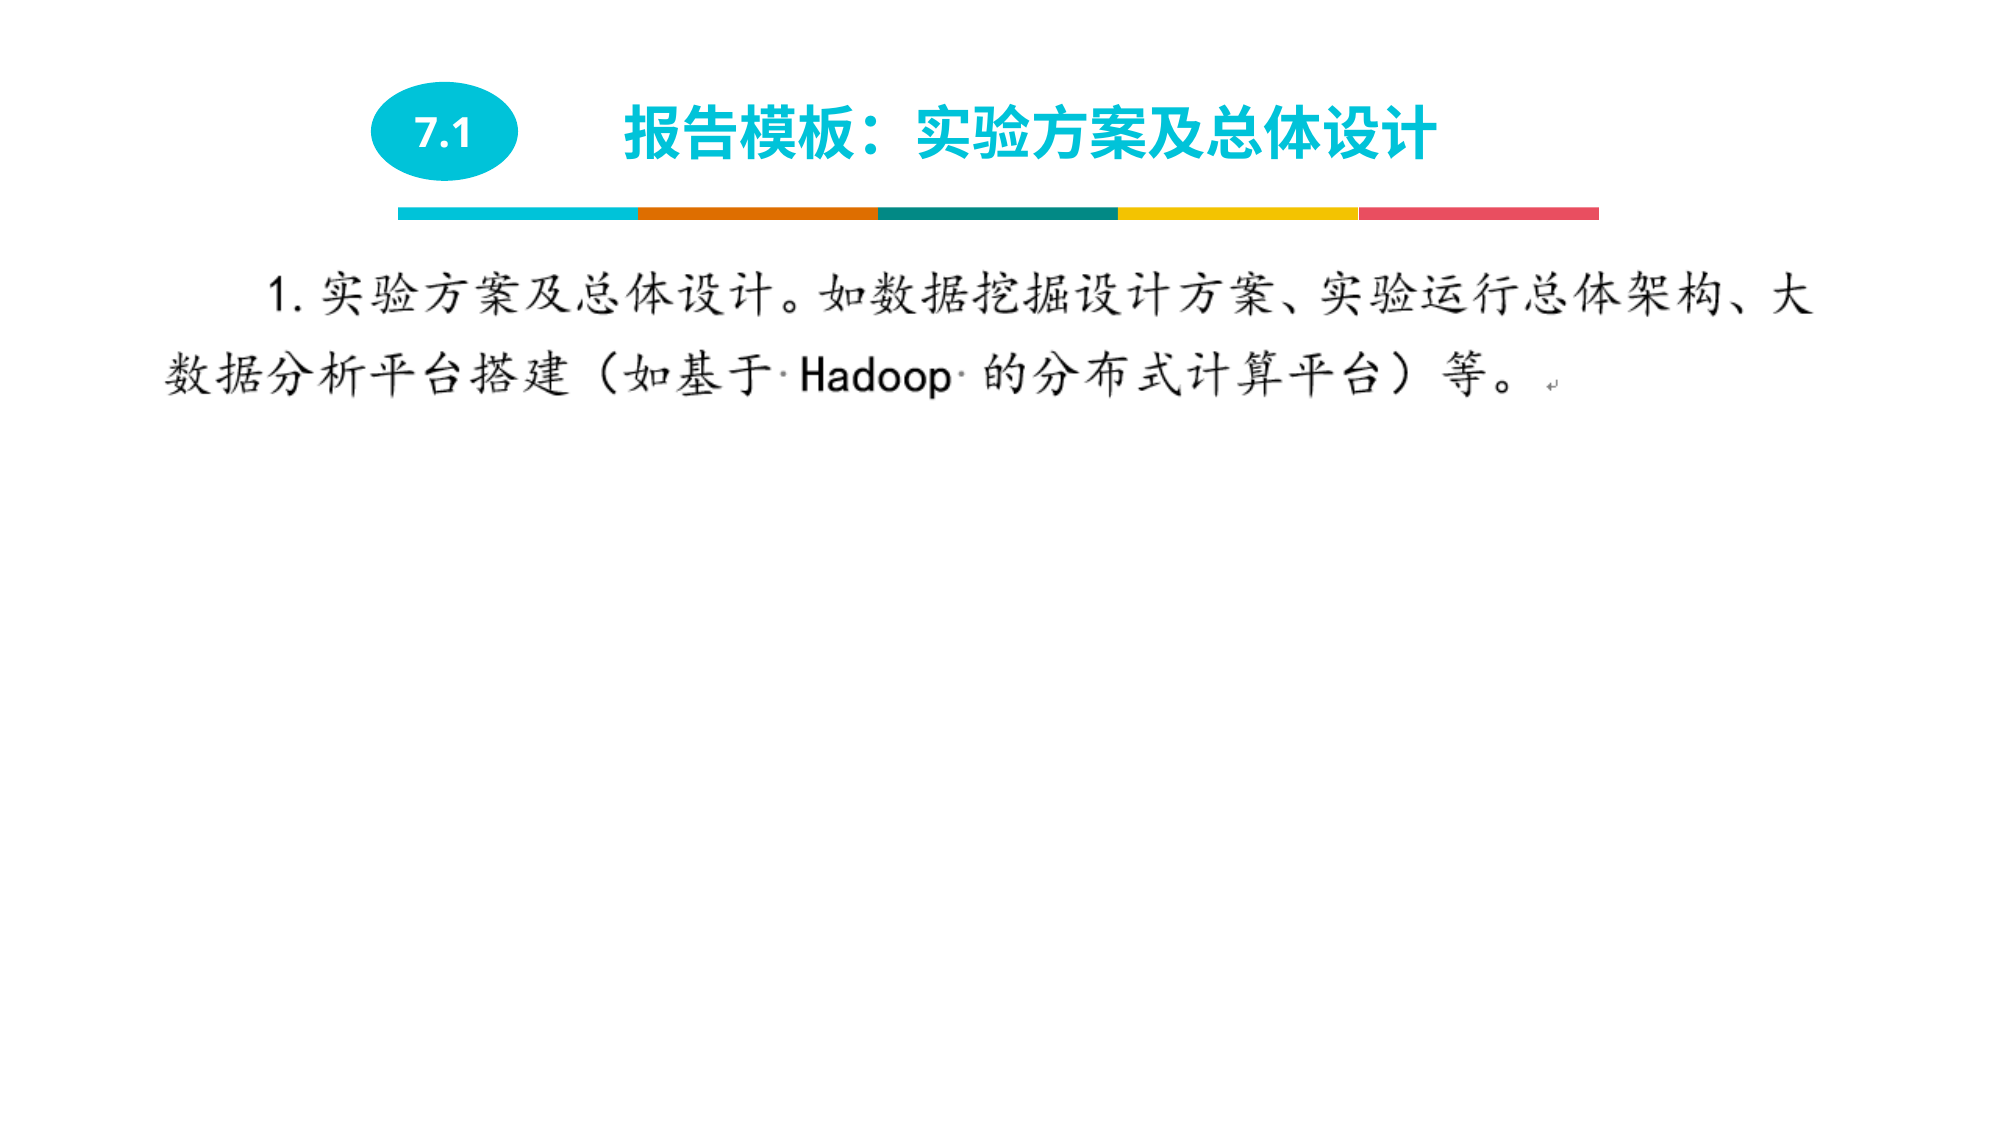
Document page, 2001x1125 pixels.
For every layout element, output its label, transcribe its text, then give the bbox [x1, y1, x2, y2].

text_box 7.1 [369, 80, 520, 182]
text_box 报告模板：实验方案及总体设计 [610, 90, 1629, 172]
picture [150, 251, 1850, 413]
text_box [398, 207, 1600, 220]
